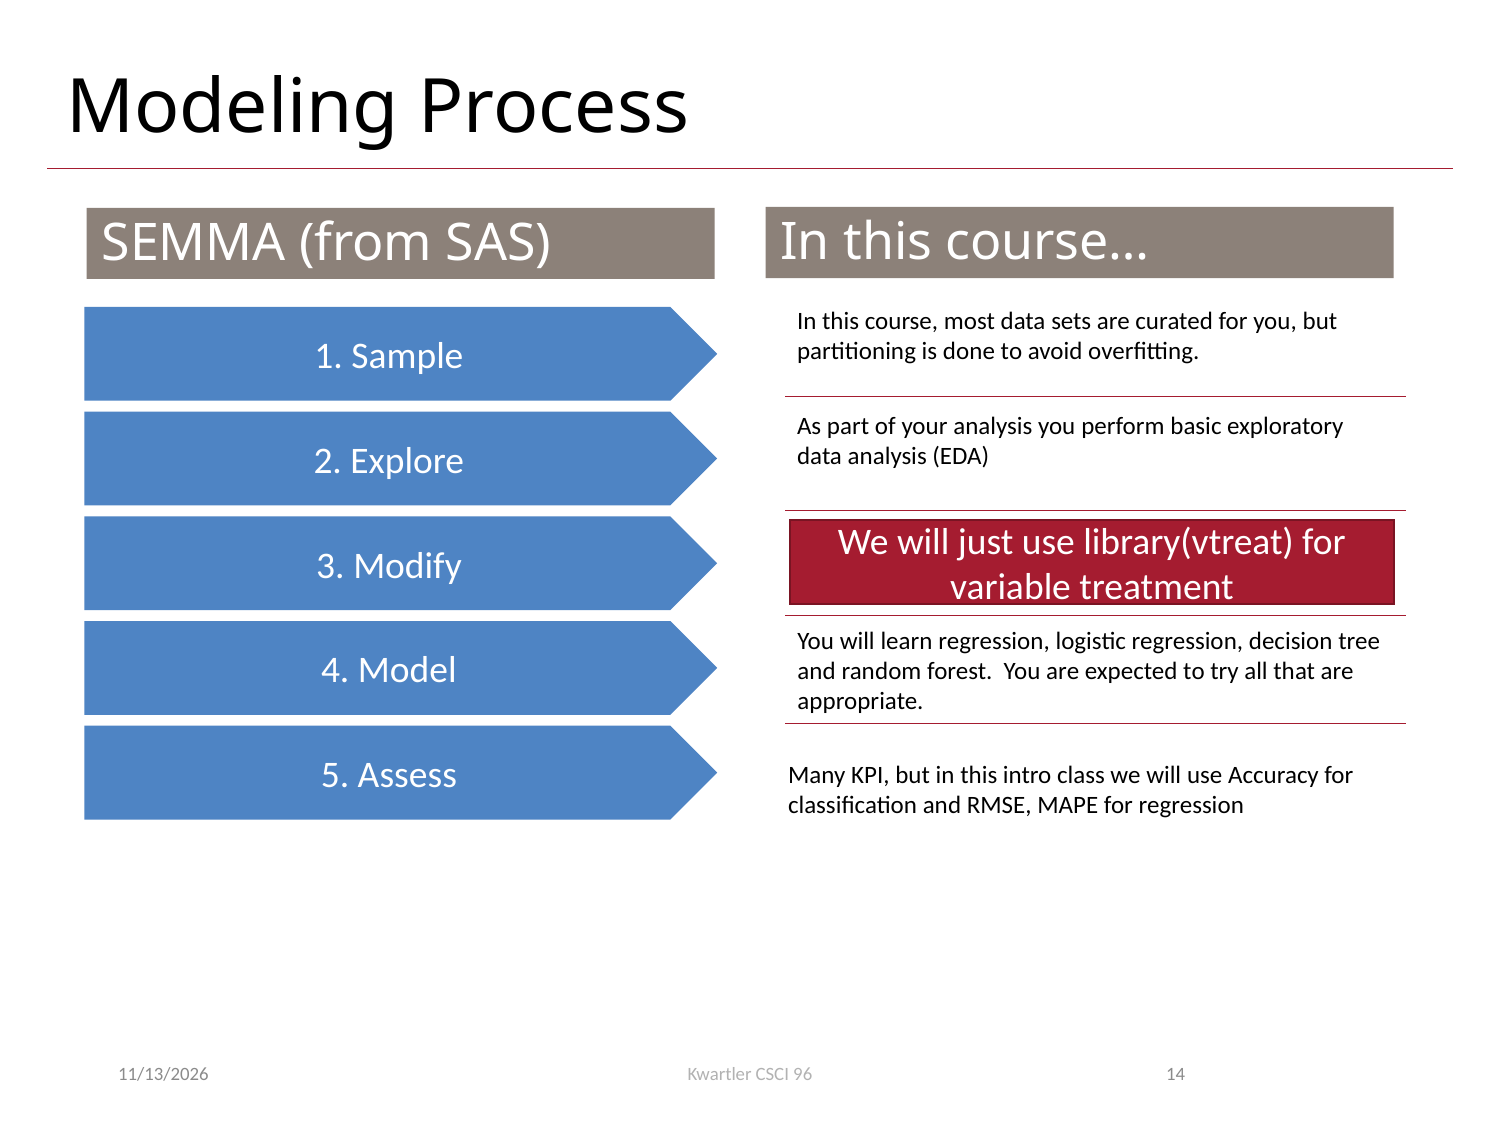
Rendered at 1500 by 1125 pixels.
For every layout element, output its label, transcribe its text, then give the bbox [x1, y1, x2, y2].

footer Kwartler CSCI 96 [496, 1042, 1004, 1103]
text_box Many KPI, but in this intro class we will use Accuracy for classification and RMSE, MAPE for regression [773, 751, 1407, 826]
title Modeling Process [51, 59, 1449, 157]
text_box You will learn regression, logistic regression, decision tree and random forest. You are expected to try all that are appropriate. [782, 617, 1416, 722]
text_box We will just use library(vtreat) for variable treatment [789, 519, 1395, 605]
text_box 4. Model [83, 619, 719, 716]
text_box Data Processing: cleanup, dimension reduction, feature engineering & feature enrichment [782, 518, 1416, 594]
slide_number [103, 1042, 441, 1103]
text_box 5. Assess [83, 724, 719, 821]
text_box 1. Sample [83, 305, 719, 402]
list SEMMA (from SAS) [86, 207, 715, 279]
text_box As part of your analysis you perform basic exploratory data analysis (EDA) [782, 402, 1409, 477]
slide_number 14 [1059, 1042, 1200, 1103]
text_box In this course… [765, 206, 1394, 279]
text_box In this course, most data sets are curated for you, but partitioning is done to avoid overfitting. [782, 296, 1409, 372]
text_box 2. Explore [83, 410, 719, 507]
text_box 3. Modify [83, 515, 719, 612]
